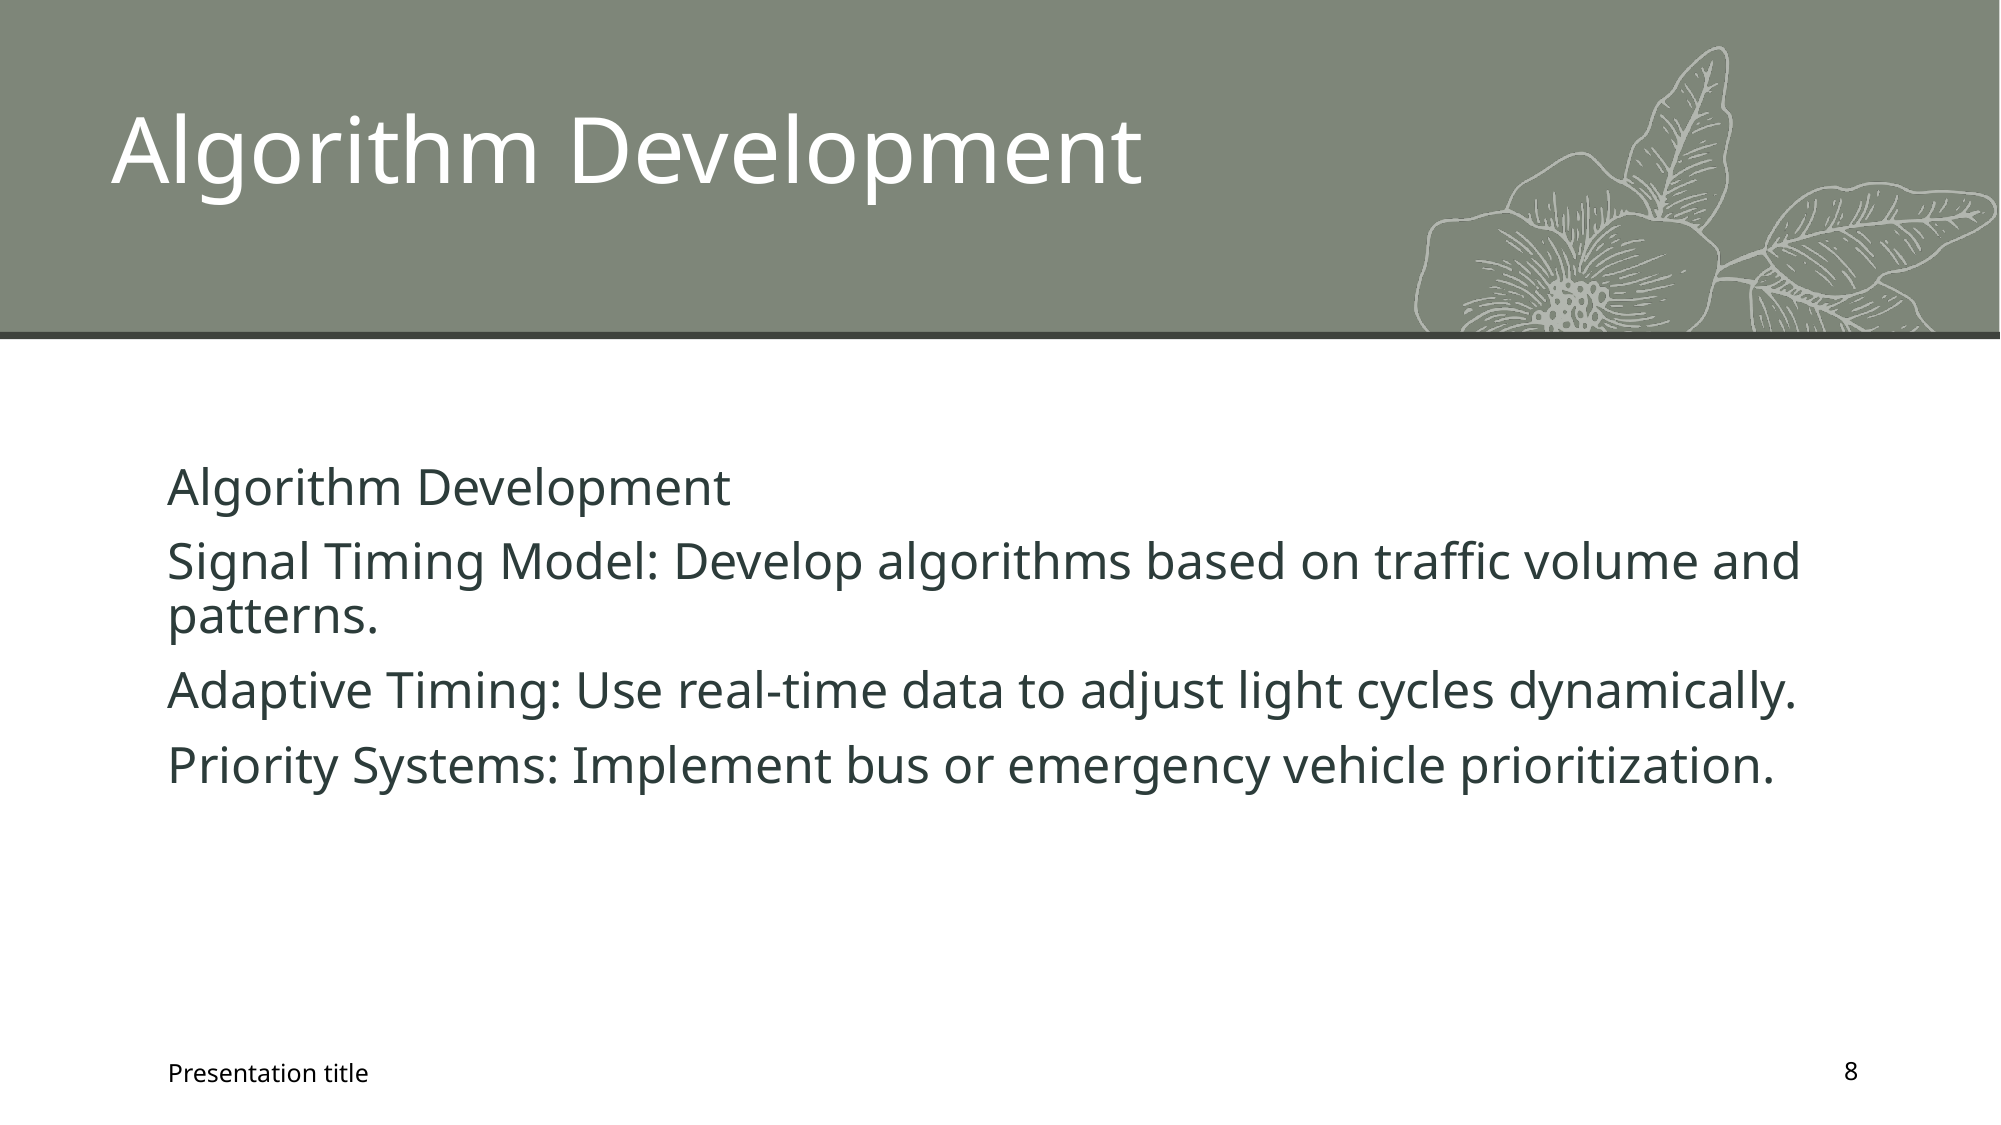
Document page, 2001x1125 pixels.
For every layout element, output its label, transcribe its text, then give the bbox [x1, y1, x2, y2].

picture [1389, 21, 2001, 336]
list Algorithm Development Signal Timing Model: Develop algorithms based on traffic volume and patterns. Adaptive Timing: Use real-time data to adjust light cycles dynamically. Priority Systems: Implement bus or emergency vehicle prioritization. [153, 454, 1863, 1011]
slide_number 8 [1744, 1042, 1874, 1103]
title Algorithm Development [96, 22, 1660, 285]
footer Presentation title [153, 1042, 828, 1103]
